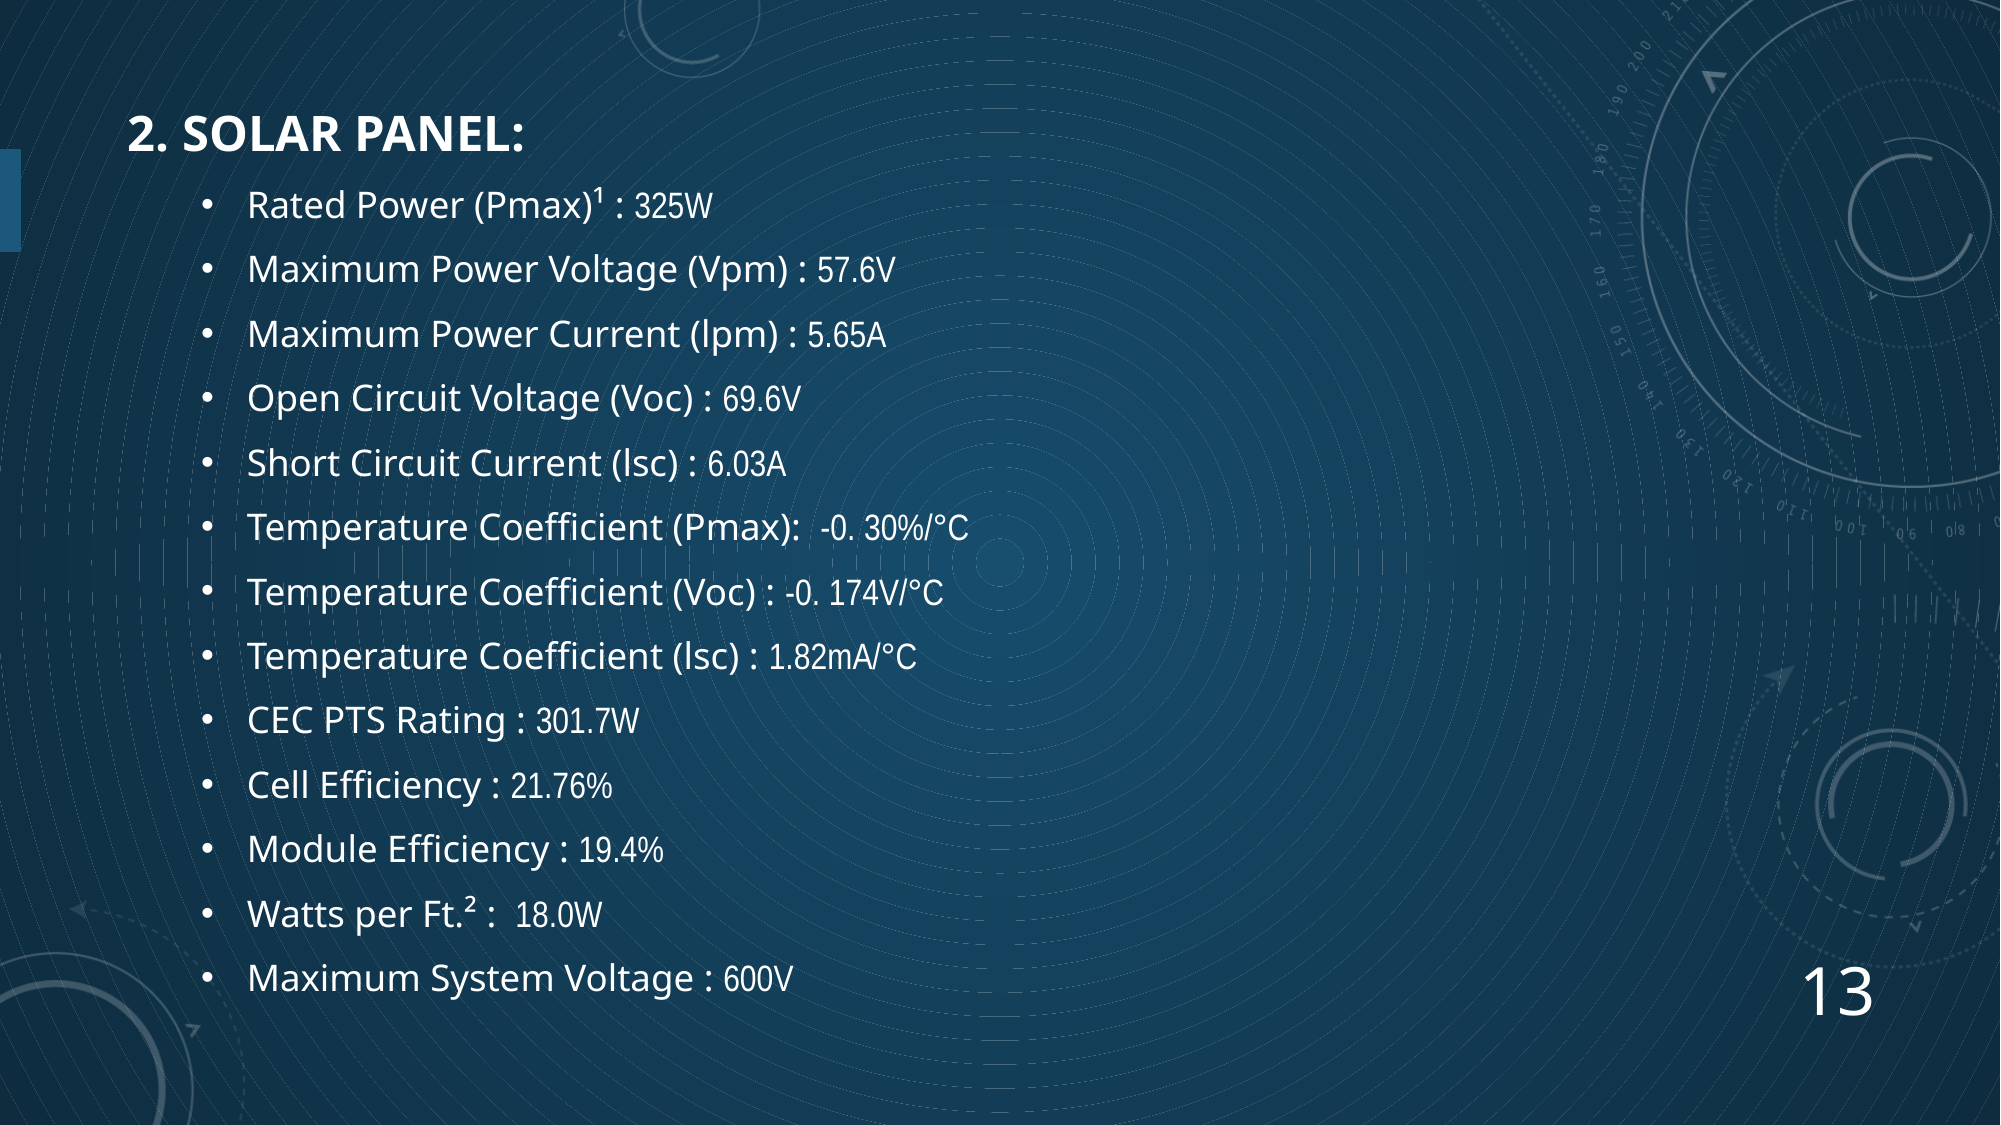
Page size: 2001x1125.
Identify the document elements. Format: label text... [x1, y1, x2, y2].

slide_number 13 [1684, 963, 1891, 1025]
list 2. SOLAR PANEL: Rated Power (Pmax)¹ : 325W Maximum Power Voltage (Vpm) : 57.6V Maximum Power Current (lpm) : 5.65A Open Circuit Voltage (Voc) : 69.6V Short Circuit Current (lsc) : 6.03A Temperature Coefficient (Pmax): -0. 30%/°C Temperature Coefficient (Voc) : -0. 174V/°C Temperature Coefficient (lsc) : 1.82mA/°C CEC PTS Rating : 301.7W Cell Efficiency : 21.76% Module Efficiency : 19.4% Watts per Ft.² : 18.0W Maximum System Voltage : 600V [112, 95, 1891, 1010]
picture [0, 0, 2000, 1125]
